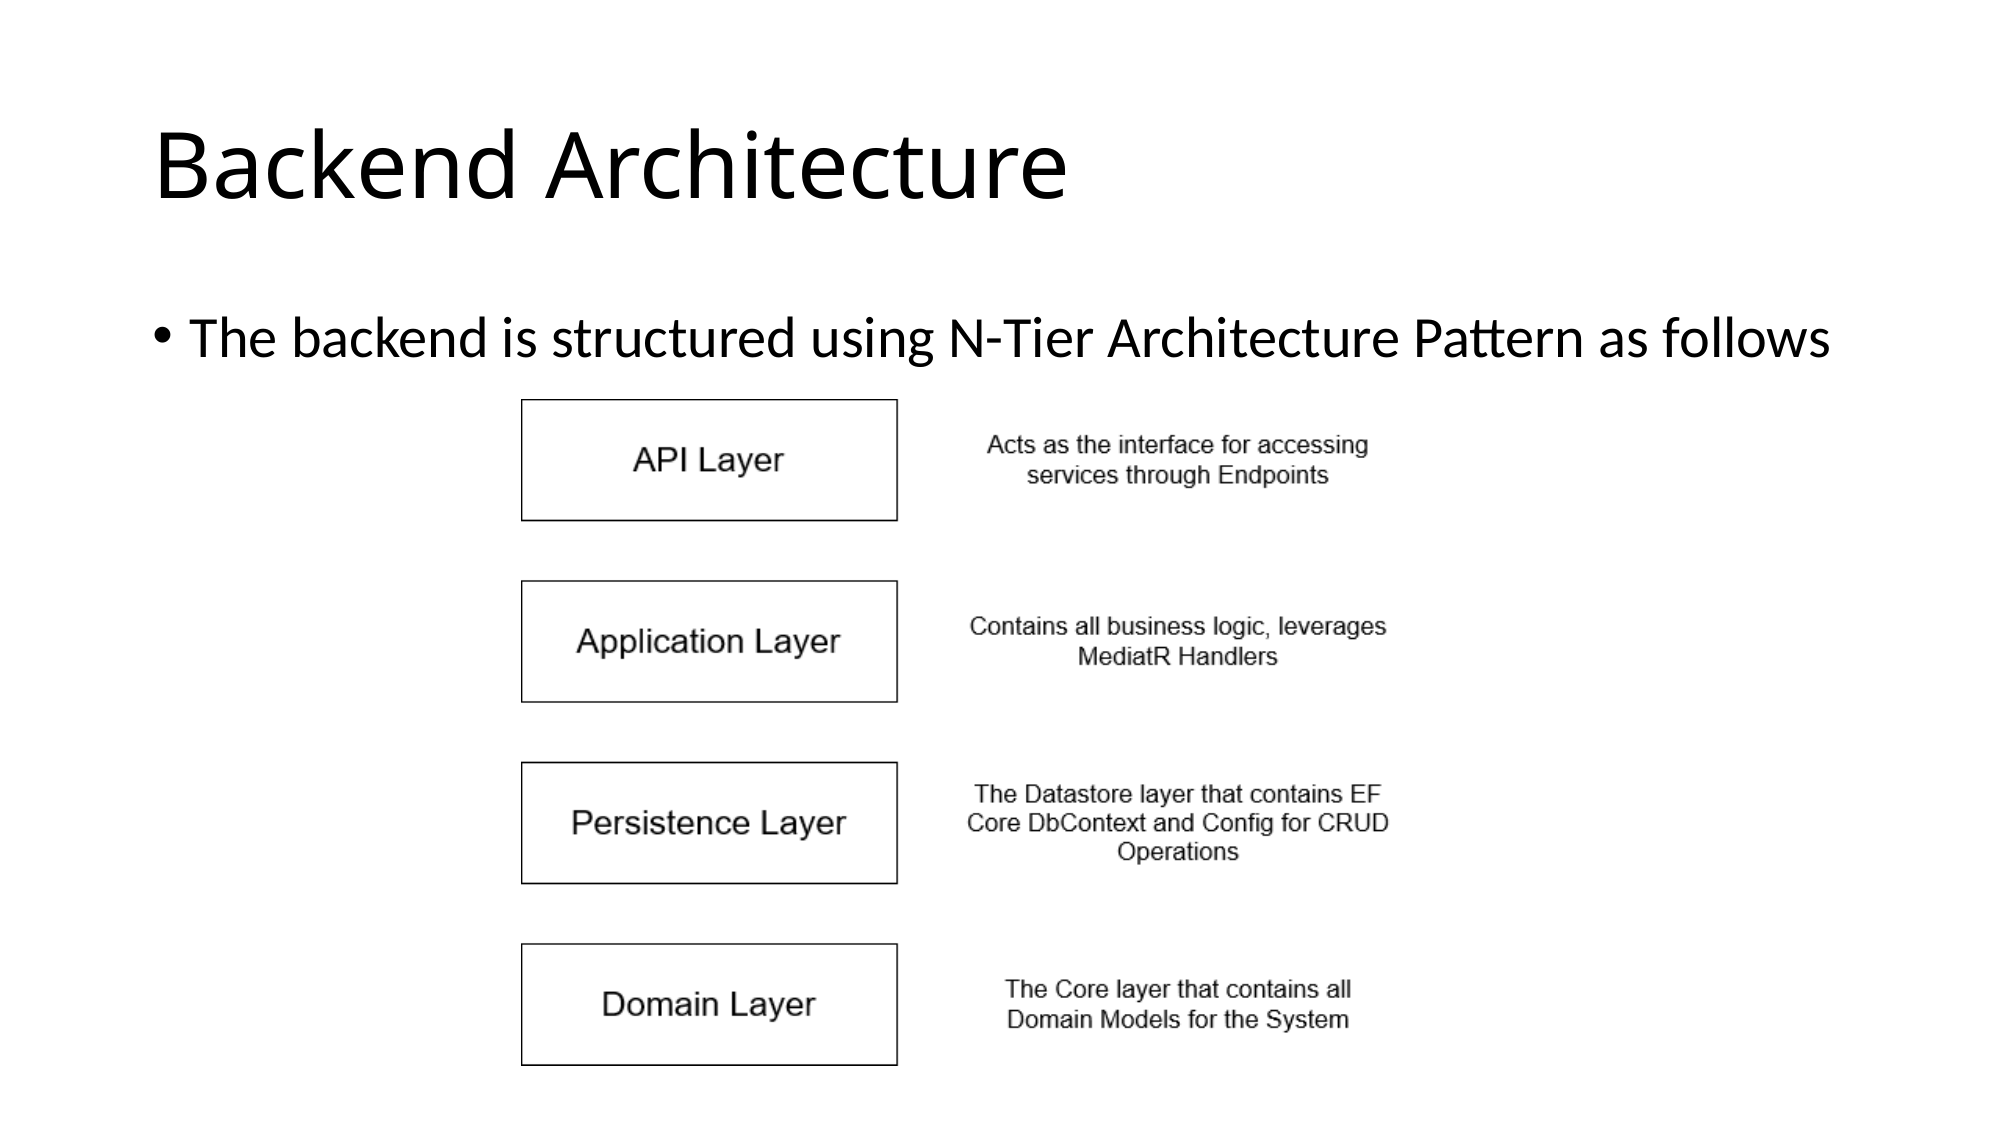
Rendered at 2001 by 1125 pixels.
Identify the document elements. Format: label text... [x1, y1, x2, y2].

title Backend Architecture [137, 59, 1863, 278]
picture [521, 399, 1399, 1066]
list The backend is structured using N-Tier Architecture Pattern as follows [137, 299, 1863, 1014]
